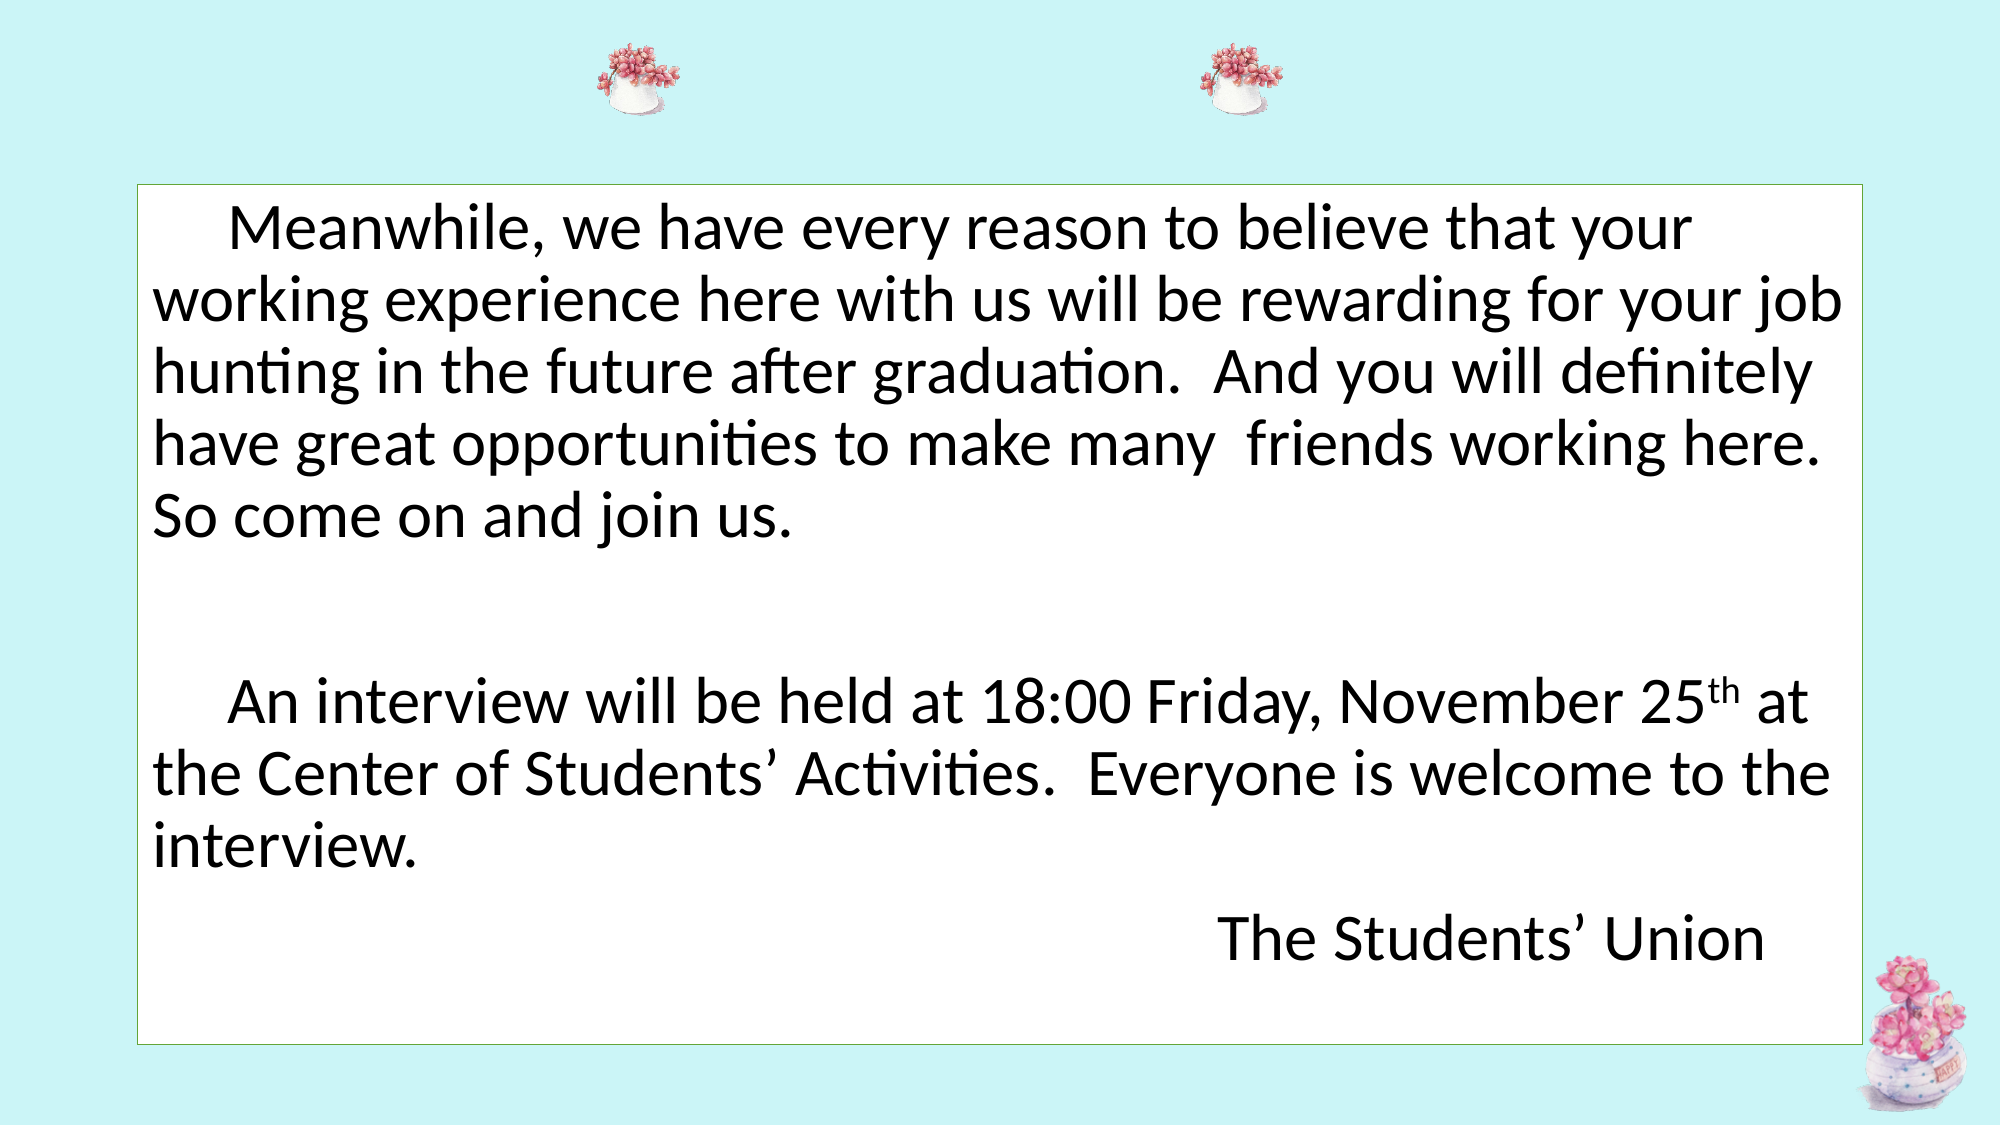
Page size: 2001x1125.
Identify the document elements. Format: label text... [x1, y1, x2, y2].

picture [1180, 25, 1302, 118]
picture [1834, 930, 1983, 1125]
picture [577, 25, 699, 118]
list Meanwhile, we have every reason to believe that your working experience here with us will be rewarding for your job hunting in the future after graduation. And you will definitely have great opportunities to make many friends working here. So come on and join us. An interview will be held at 18:00 Friday, November 25th at the Center of Students’ Activities. Everyone is welcome to the interview. The Students’ Union [137, 184, 1863, 1045]
